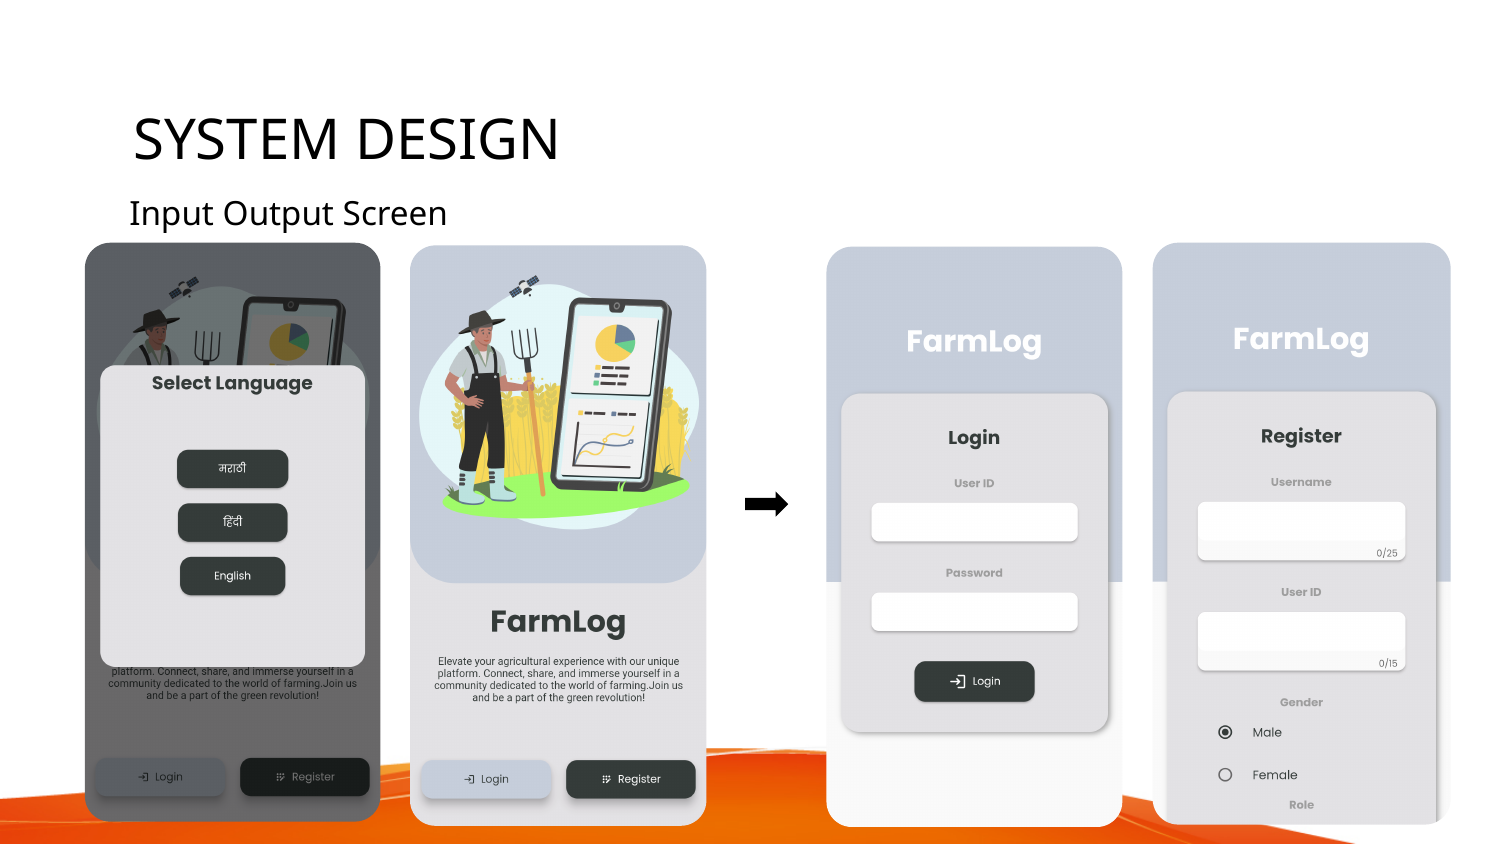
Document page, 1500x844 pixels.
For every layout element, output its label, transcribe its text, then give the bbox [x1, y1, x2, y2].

text_box Input Output Screen [114, 161, 1421, 247]
text_box [745, 491, 789, 517]
picture [0, 0, 1500, 844]
title SYSTEM DESIGN [117, 88, 1383, 161]
